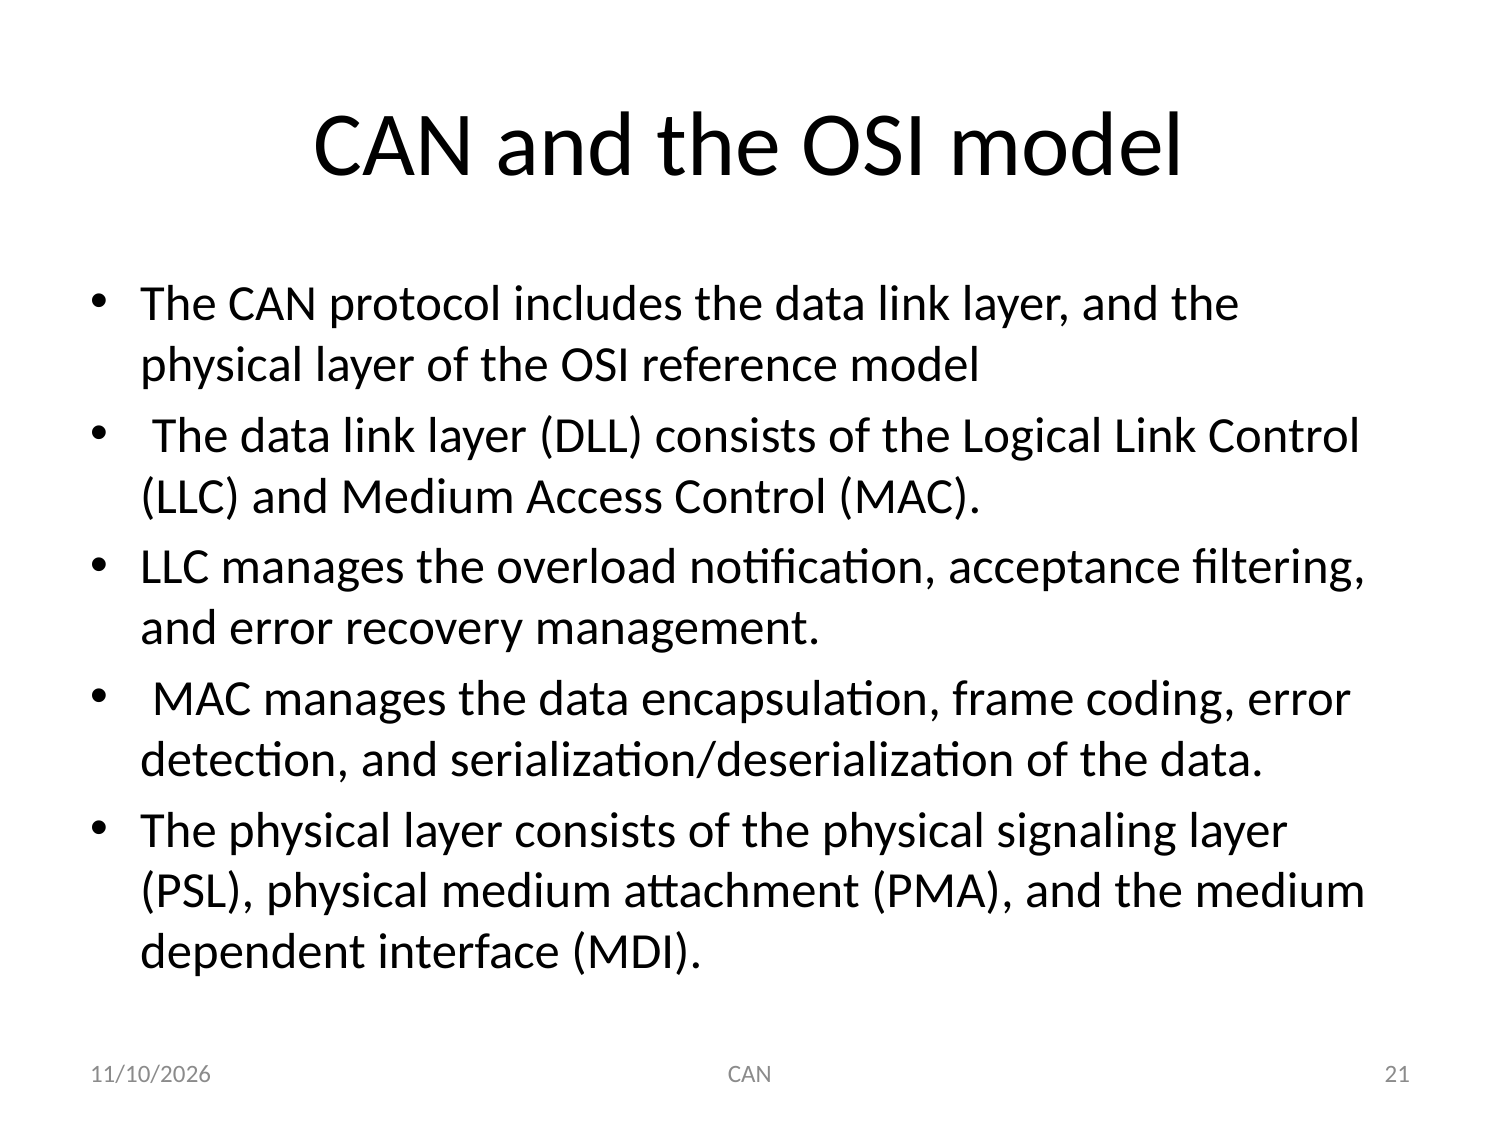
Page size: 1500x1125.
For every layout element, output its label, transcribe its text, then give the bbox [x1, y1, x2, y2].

slide_number 21 [1074, 1042, 1425, 1103]
footer CAN [512, 1042, 988, 1103]
list The CAN protocol includes the data link layer, and the physical layer of the OSI reference model The data link layer (DLL) consists of the Logical Link Control (LLC) and Medium Access Control (MAC). LLC manages the overload notification, acceptance filtering, and error recovery management. MAC manages the data encapsulation, frame coding, error detection, and serialization/deserialization of the data. The physical layer consists of the physical signaling layer (PSL), physical medium attachment (PMA), and the medium dependent interface (MDI). [75, 262, 1425, 1005]
title CAN and the OSI model [75, 45, 1425, 233]
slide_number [75, 1042, 425, 1103]
